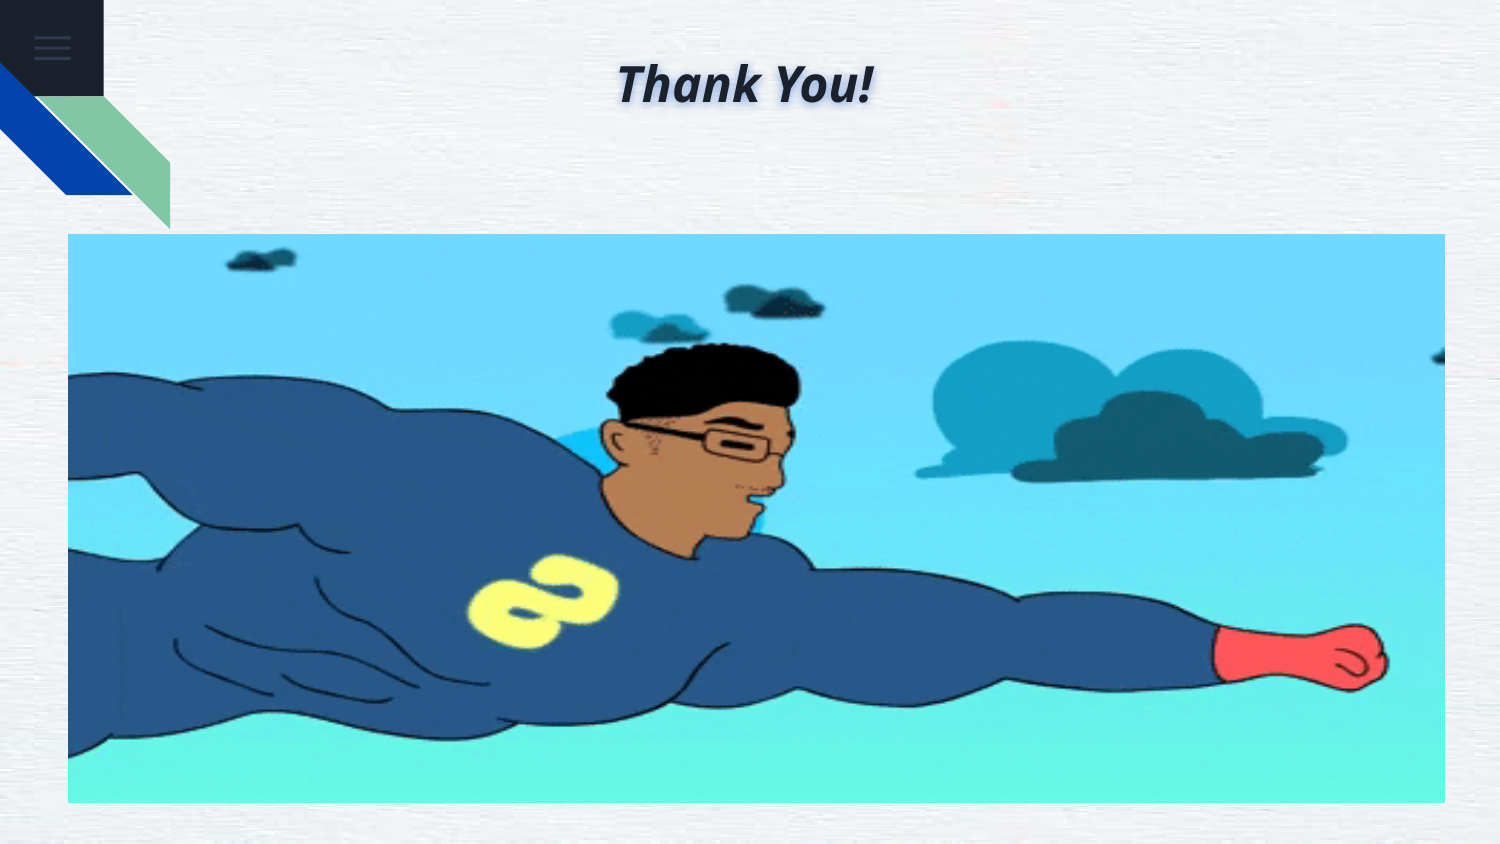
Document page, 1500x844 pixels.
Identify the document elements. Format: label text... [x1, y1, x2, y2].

title Thank You! [131, 37, 1449, 136]
picture [0, 0, 1500, 844]
